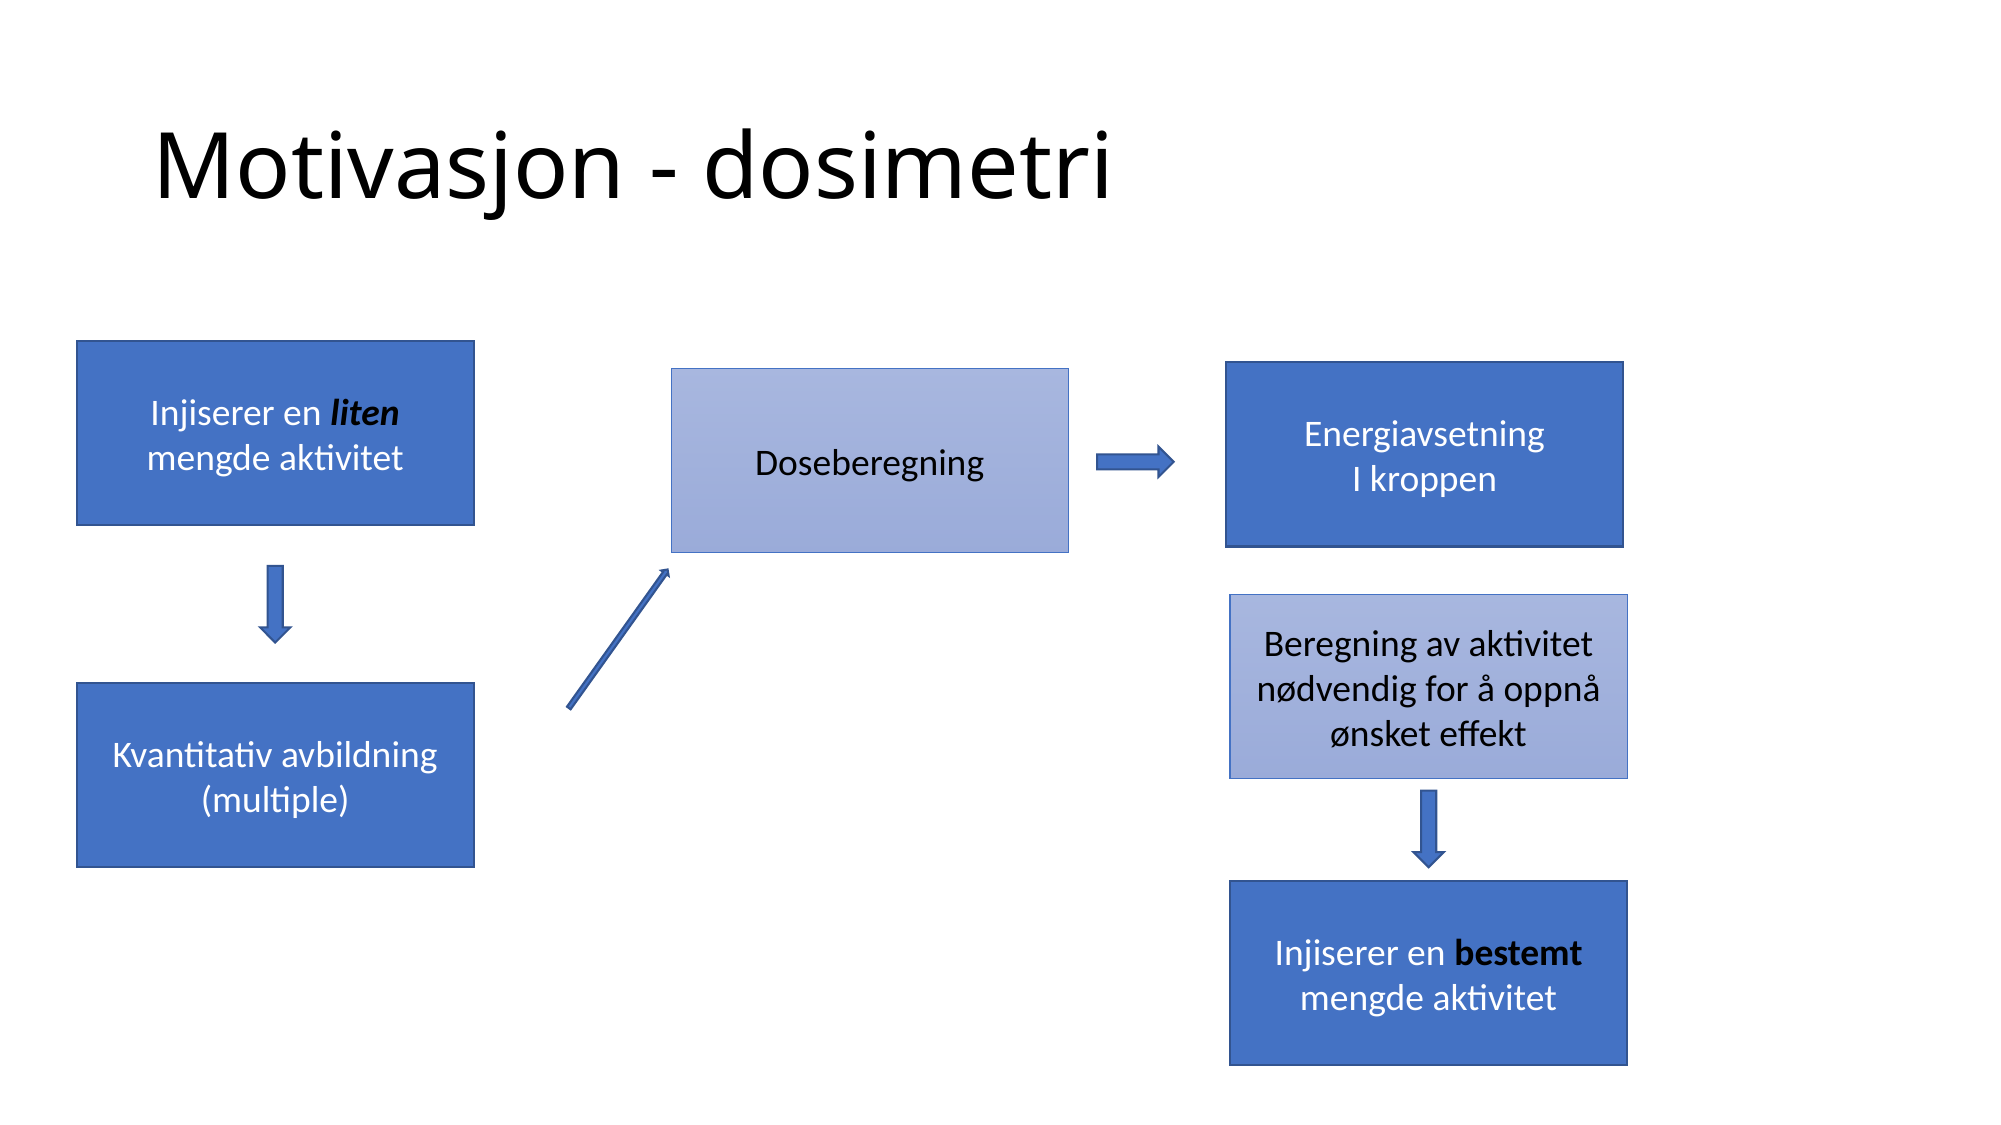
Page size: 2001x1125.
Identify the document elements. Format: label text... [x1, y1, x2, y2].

title Motivasjon - dosimetri [137, 59, 1863, 278]
text_box Kvantitativ avbildning (multiple) [76, 682, 475, 868]
text_box Beregning av aktivitet nødvendig for å oppnå ønsket effekt [1229, 594, 1628, 779]
text_box [1411, 789, 1447, 869]
text_box [1096, 444, 1176, 480]
text_box Injiserer en liten mengde aktivitet [76, 340, 475, 526]
text_box Doseberegning [671, 368, 1069, 553]
text_box Energiavsetning I kroppen [1225, 361, 1624, 548]
text_box [257, 564, 293, 644]
text_box [565, 568, 671, 711]
text_box Injiserer en bestemt mengde aktivitet [1229, 880, 1628, 1066]
